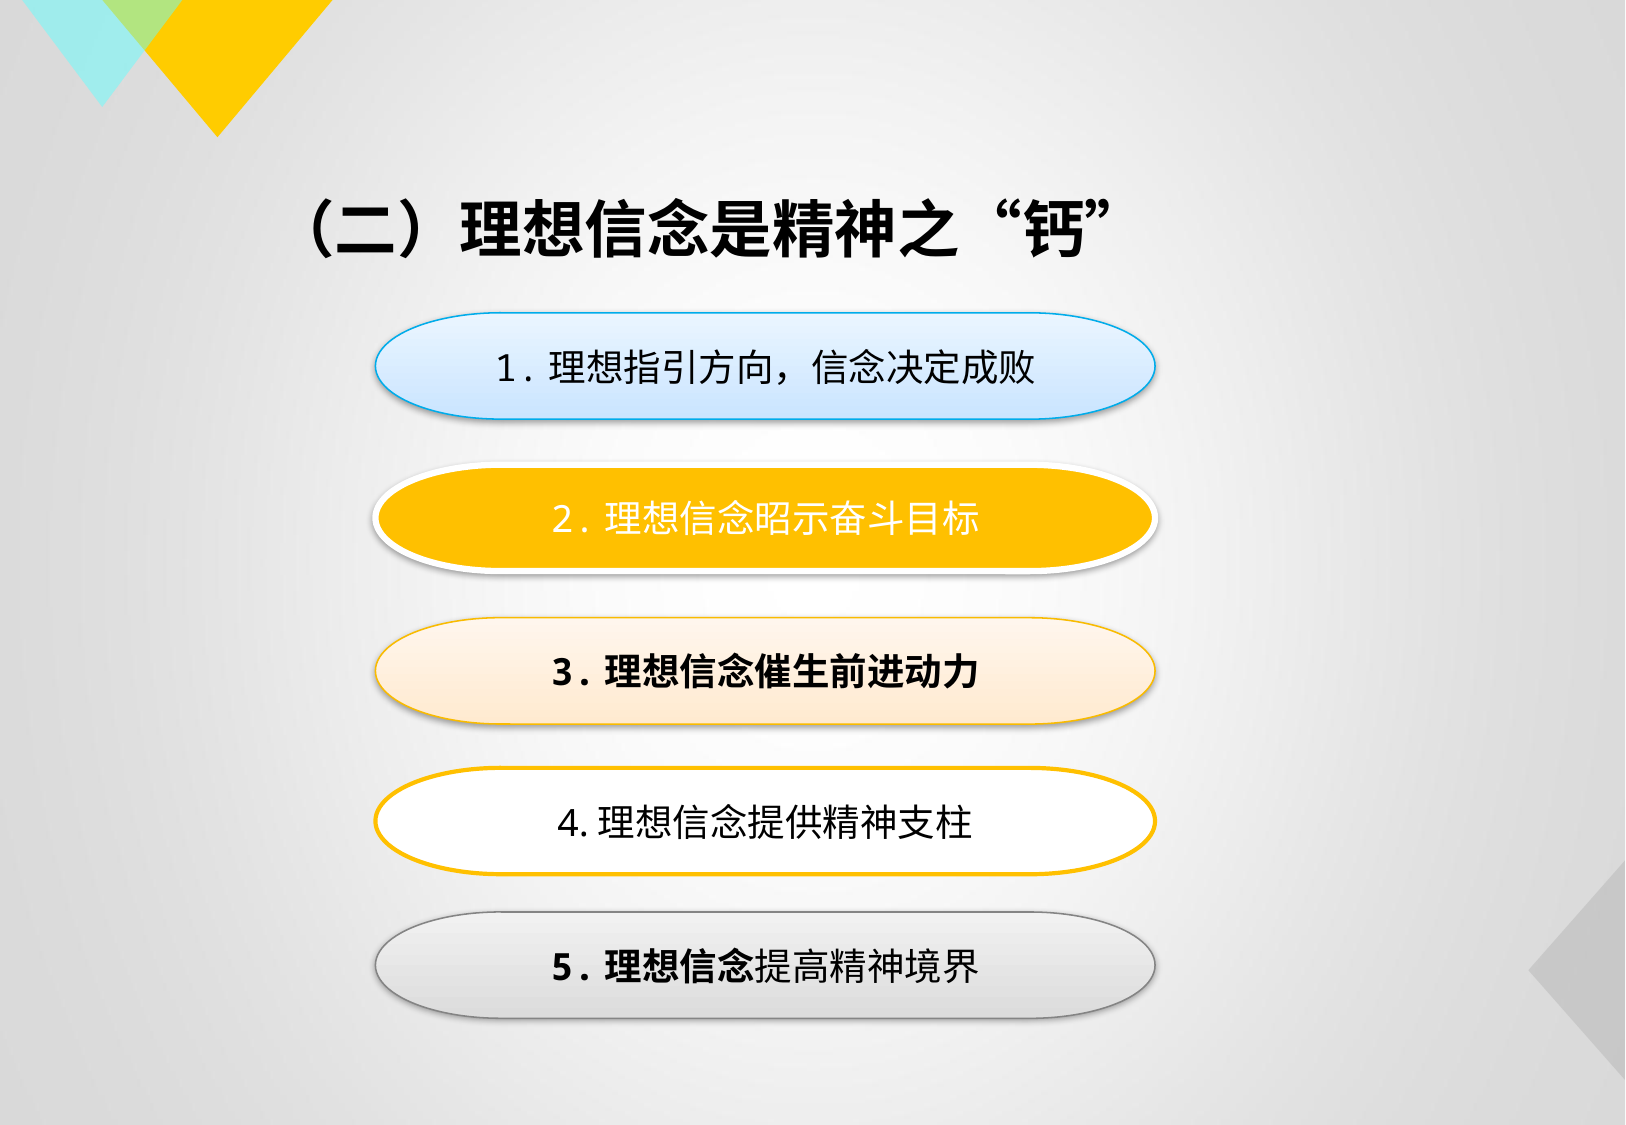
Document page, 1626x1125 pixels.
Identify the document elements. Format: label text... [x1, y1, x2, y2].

text_box 4.理想信念提供精神支柱 [373, 765, 1158, 877]
picture [0, 0, 1626, 1125]
title （二）理想信念是精神之“钙” [257, 184, 1304, 272]
text_box 5.理想信念提高精神境界 [374, 911, 1156, 1020]
text_box 3.理想信念催生前进动力 [374, 616, 1156, 725]
text_box 1.理想指引方向，信念决定成败 [374, 311, 1156, 420]
text_box 2.理想信念昭示奋斗目标 [372, 461, 1159, 575]
